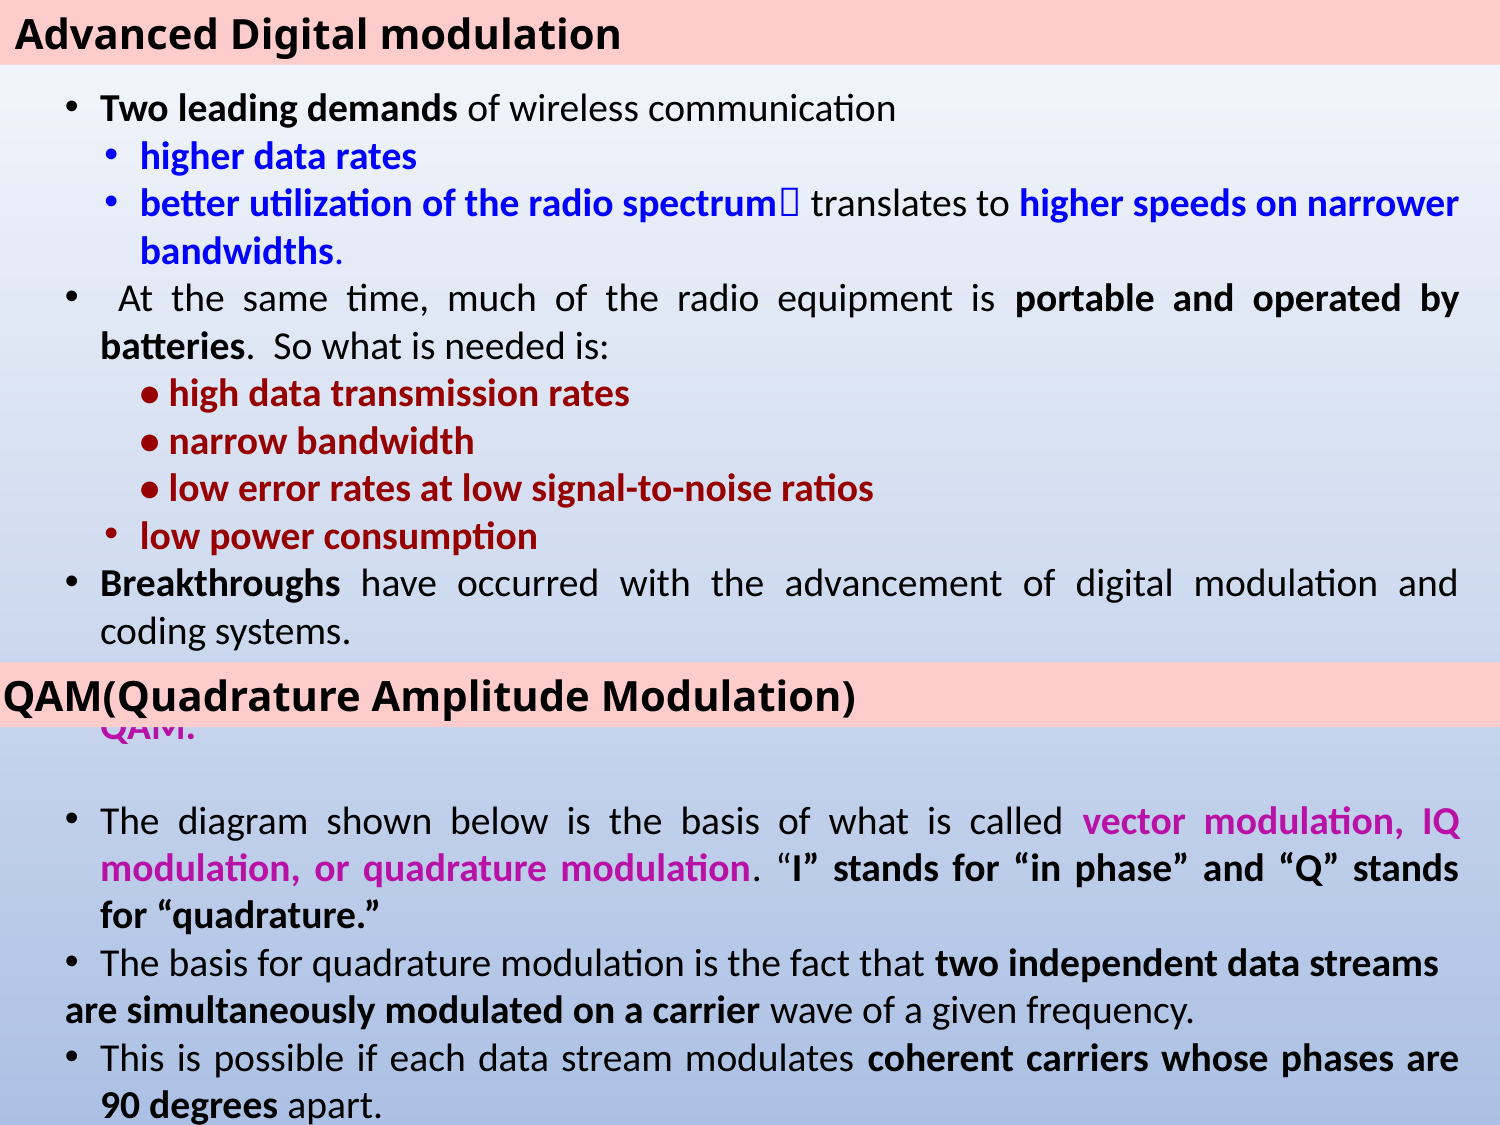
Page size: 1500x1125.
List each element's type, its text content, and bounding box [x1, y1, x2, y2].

text_box Advanced Digital modulation [0, 0, 1500, 65]
text_box Two leading demands of wireless communication higher data rates better utilization of the radio spectrum translates to higher speeds on narrower bandwidths. At the same time, much of the radio equipment is portable and operated by batteries. So what is needed is: • high data transmission rates • narrow bandwidth • low error rates at low signal-to-noise ratios low power consumption Breakthroughs have occurred with the advancement of digital modulation and coding systems. Most of the high-data-rate bandwidth-limited channels use multiphase PSK or QAM. The diagram shown below is the basis of what is called vector modulation, IQ modulation, or quadrature modulation. “I” stands for “in phase” and “Q” stands for “quadrature.” The basis for quadrature modulation is the fact that two independent data streams are simultaneously modulated on a carrier wave of a given frequency. This is possible if each data stream modulates coherent carriers whose phases are 90 degrees apart. [49, 74, 1475, 662]
text_box QAM(Quadrature Amplitude Modulation) [0, 662, 1500, 728]
text_box Two leading demands of wireless communication higher data rates better utilization of the radio spectrum translates to higher speeds on narrower bandwidths. At the same time, much of the radio equipment is portable and operated by batteries. So what is needed is: • high data transmission rates • narrow bandwidth • low error rates at low signal-to-noise ratios low power consumption Breakthroughs have occurred with the advancement of digital modulation and coding systems. Most of the high-data-rate bandwidth-limited channels use multiphase PSK or QAM. The diagram shown below is the basis of what is called vector modulation, IQ modulation, or quadrature modulation. “I” stands for “in phase” and “Q” stands for “quadrature.” The basis for quadrature modulation is the fact that two independent data streams are simultaneously modulated on a carrier wave of a given frequency. This is possible if each data stream modulates coherent carriers whose phases are 90 degrees apart. [49, 728, 1475, 1125]
